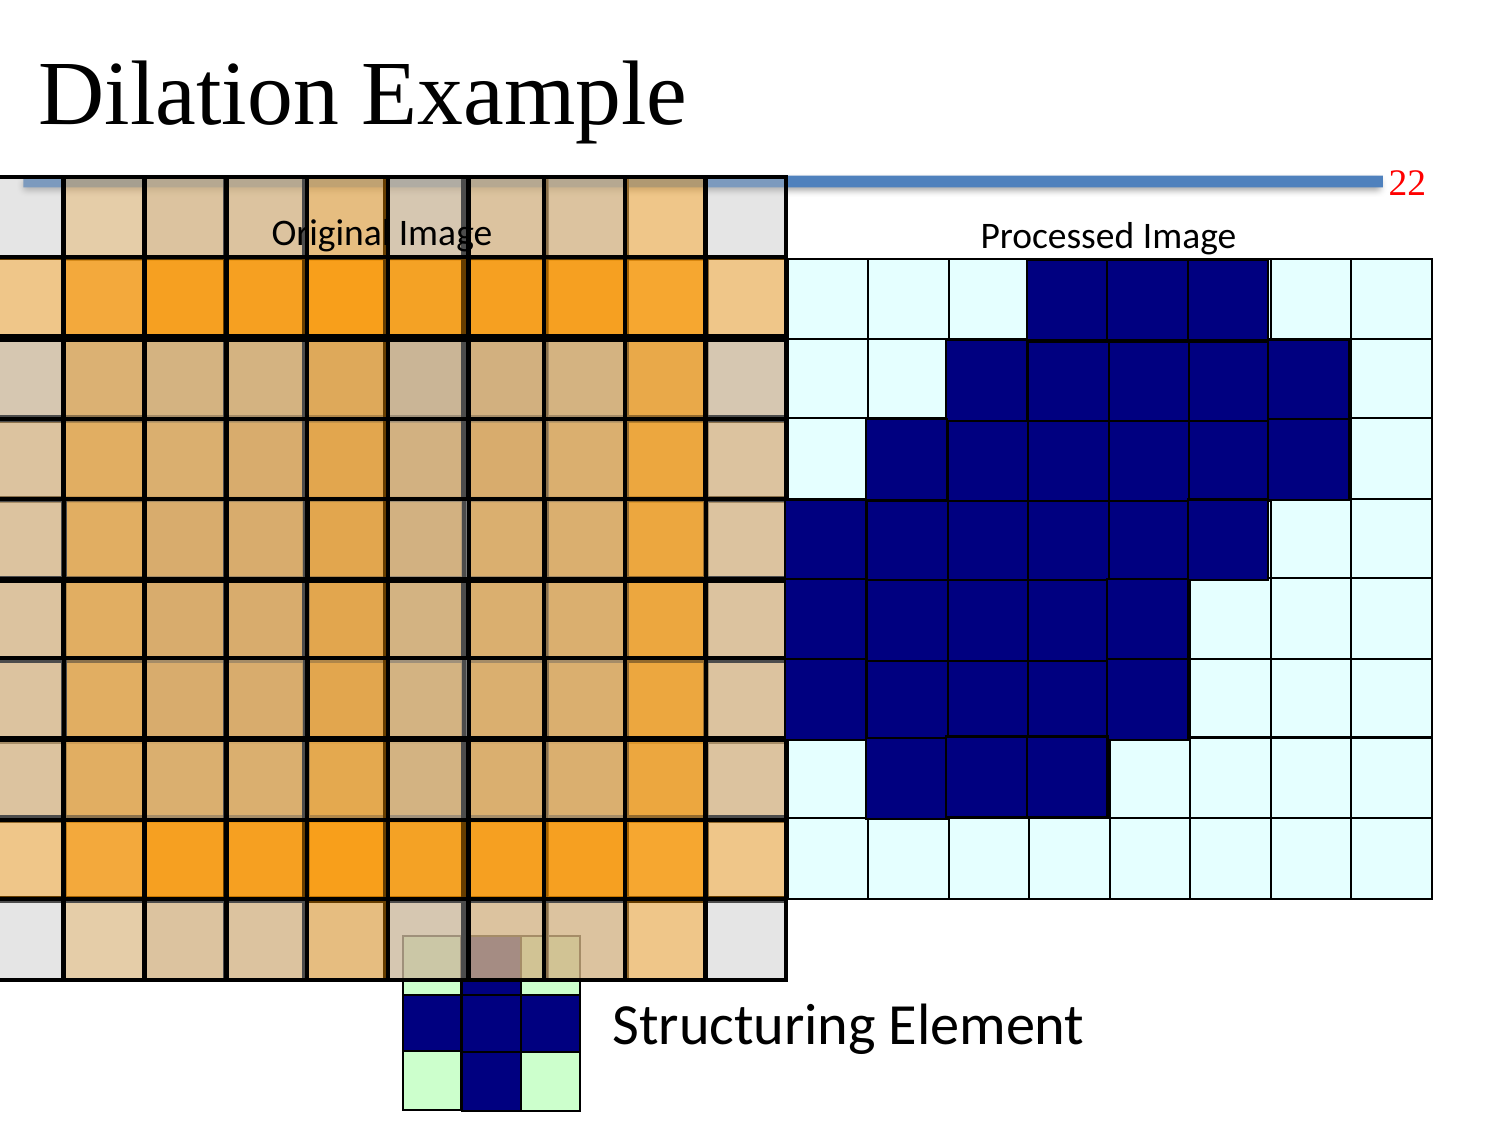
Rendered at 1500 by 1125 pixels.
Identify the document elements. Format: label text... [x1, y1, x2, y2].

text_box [0, 580, 61, 656]
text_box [469, 657, 543, 736]
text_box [543, 418, 782, 497]
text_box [470, 739, 541, 980]
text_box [63, 339, 143, 416]
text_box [226, 739, 469, 980]
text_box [544, 657, 787, 738]
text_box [63, 418, 143, 496]
title Dilation Example [23, 11, 1254, 164]
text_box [469, 339, 542, 416]
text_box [226, 580, 469, 655]
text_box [226, 498, 469, 577]
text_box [0, 418, 62, 497]
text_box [787, 258, 1433, 899]
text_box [0, 176, 62, 338]
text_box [144, 339, 225, 416]
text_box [0, 498, 62, 578]
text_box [144, 580, 224, 655]
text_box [63, 176, 143, 337]
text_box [543, 339, 782, 417]
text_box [63, 498, 144, 577]
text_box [226, 339, 469, 416]
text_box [469, 176, 542, 337]
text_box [544, 498, 787, 579]
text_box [63, 739, 142, 980]
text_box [144, 418, 225, 496]
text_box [0, 339, 62, 417]
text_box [469, 498, 543, 577]
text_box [144, 176, 225, 337]
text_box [0, 739, 61, 980]
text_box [226, 176, 469, 337]
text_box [0, 657, 62, 737]
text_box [543, 739, 787, 980]
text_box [145, 498, 225, 577]
text_box Structuring Element [597, 978, 1100, 1064]
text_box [470, 580, 541, 655]
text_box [469, 418, 542, 496]
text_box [63, 580, 142, 655]
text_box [145, 657, 225, 736]
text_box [63, 657, 144, 736]
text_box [543, 176, 787, 338]
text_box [144, 739, 224, 980]
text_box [226, 418, 469, 496]
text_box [543, 580, 787, 657]
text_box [402, 989, 581, 1112]
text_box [226, 657, 469, 736]
text_box Processed Image [965, 203, 1252, 257]
